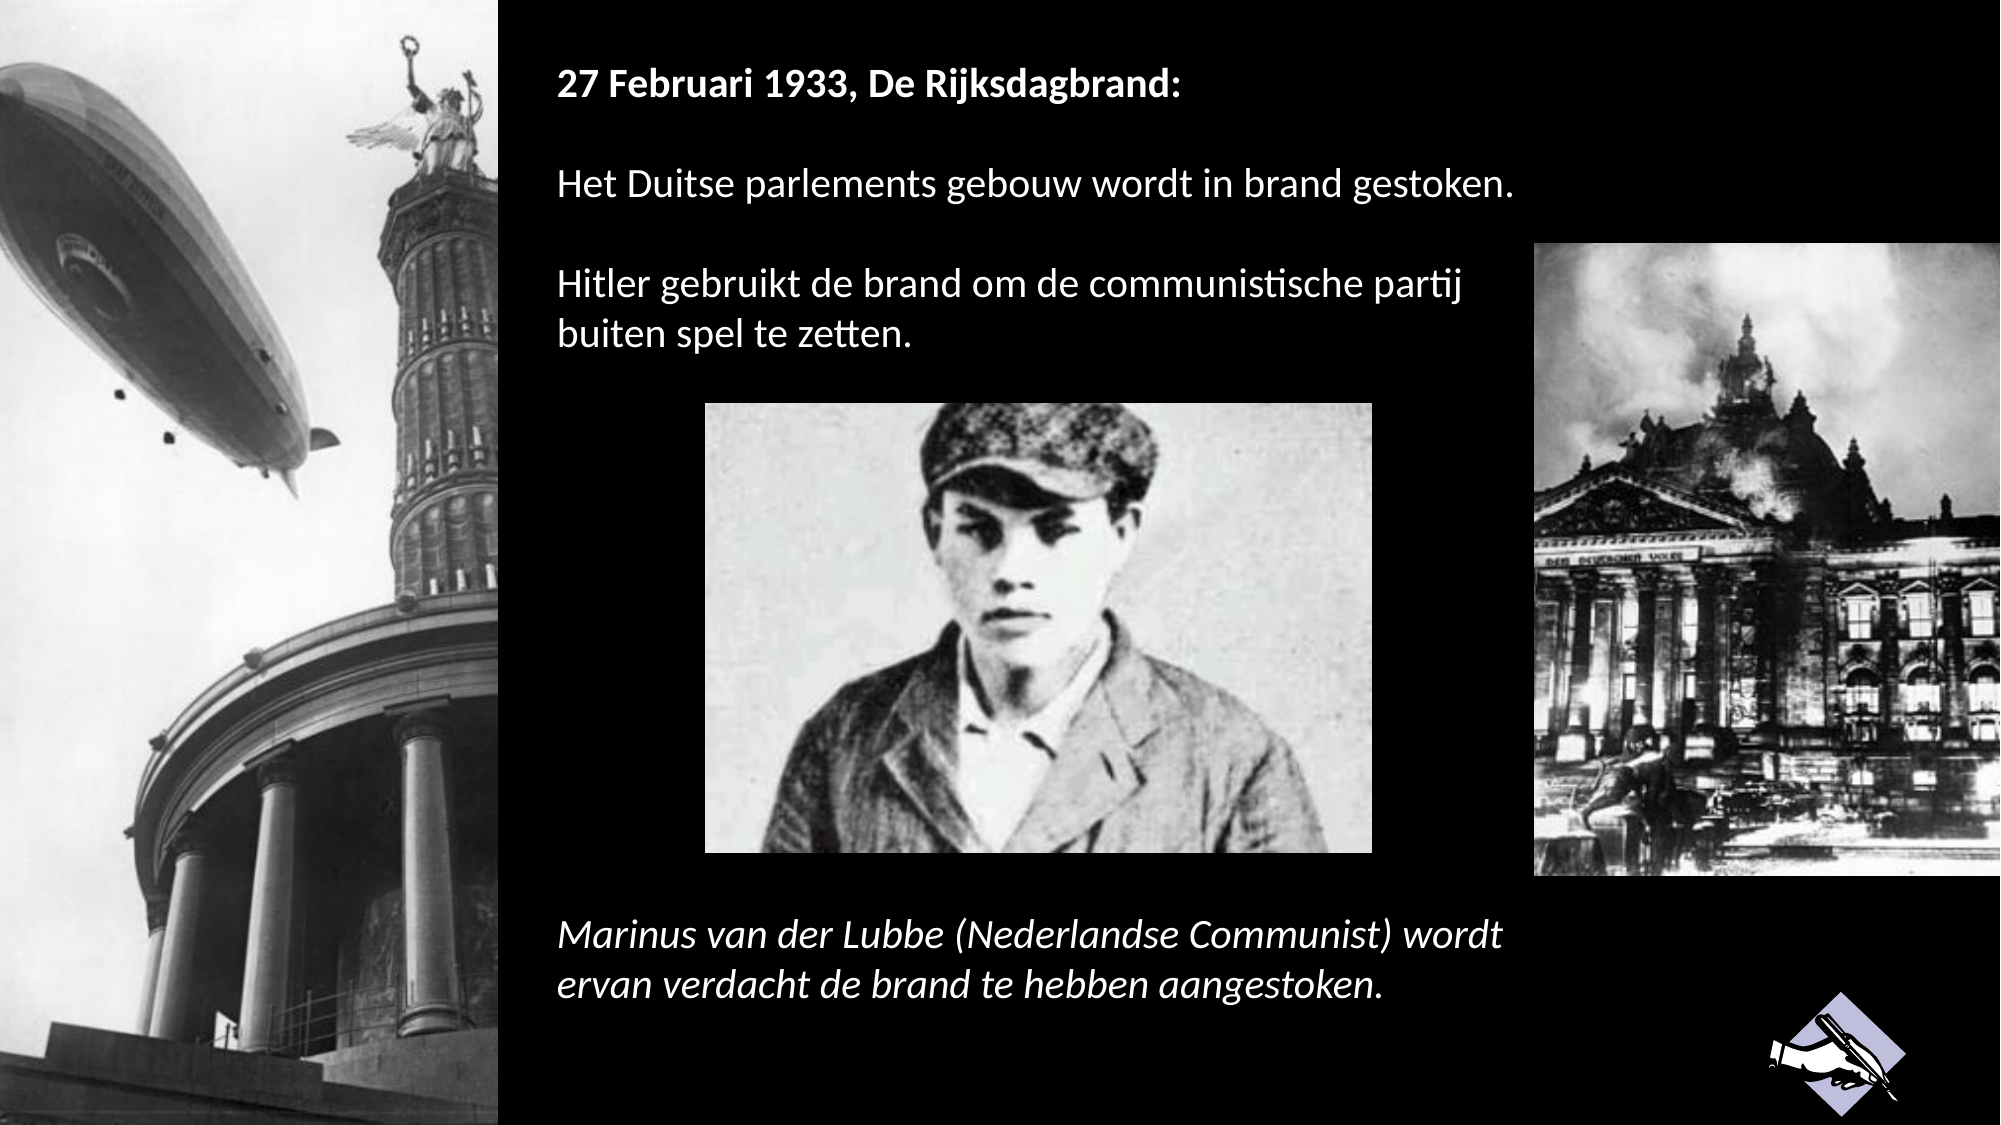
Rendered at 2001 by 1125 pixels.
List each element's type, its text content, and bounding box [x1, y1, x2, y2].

picture [705, 403, 1372, 853]
picture [1534, 243, 2000, 876]
picture [1762, 983, 1915, 1125]
text_box 27 Februari 1933, De Rijksdagbrand: Het Duitse parlements gebouw wordt in brand gestoken. Hitler gebruikt de brand om de communistische partij buiten spel te zetten. Marinus van der Lubbe (Nederlandse Communist) wordt ervan verdacht de brand te hebben aangestoken. [542, 48, 1535, 1064]
picture [0, 0, 498, 1125]
